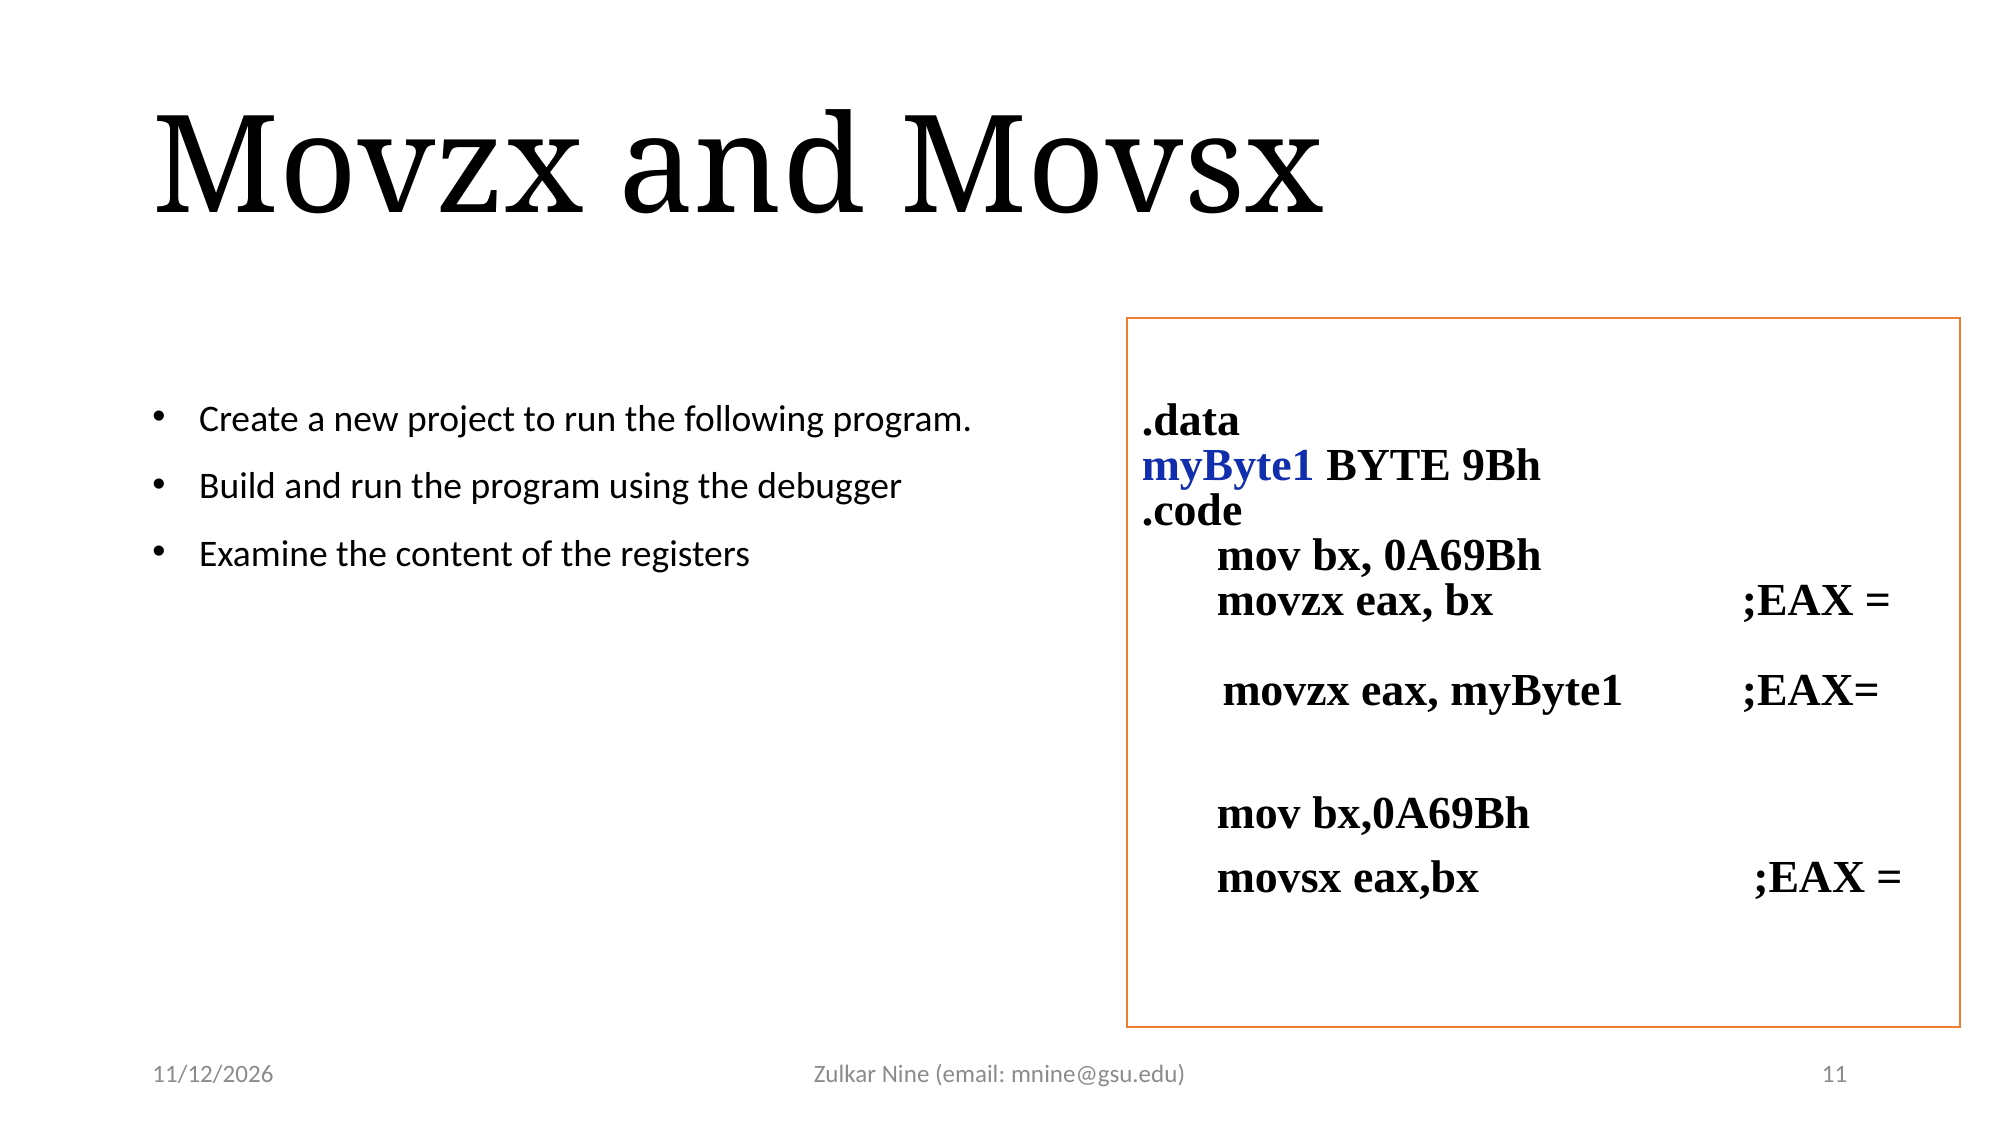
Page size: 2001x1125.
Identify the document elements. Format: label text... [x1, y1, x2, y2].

footer Zulkar Nine (email: mnine@gsu.edu) [662, 1042, 1338, 1103]
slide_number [137, 1042, 588, 1103]
slide_number 11 [1412, 1042, 1863, 1103]
text_box Create a new project to run the following program. Build and run the program using the debugger Examine the content of the registers [137, 363, 1080, 581]
text_box .data myByte1 BYTE 9Bh .code mov bx, 0A69Bh movzx eax, bx ;EAX = movzx eax, myByte1 ;EAX= mov bx,0A69Bh movsx eax,bx ;EAX = [1126, 317, 1961, 1028]
title Movzx and Movsx [137, 59, 1863, 278]
